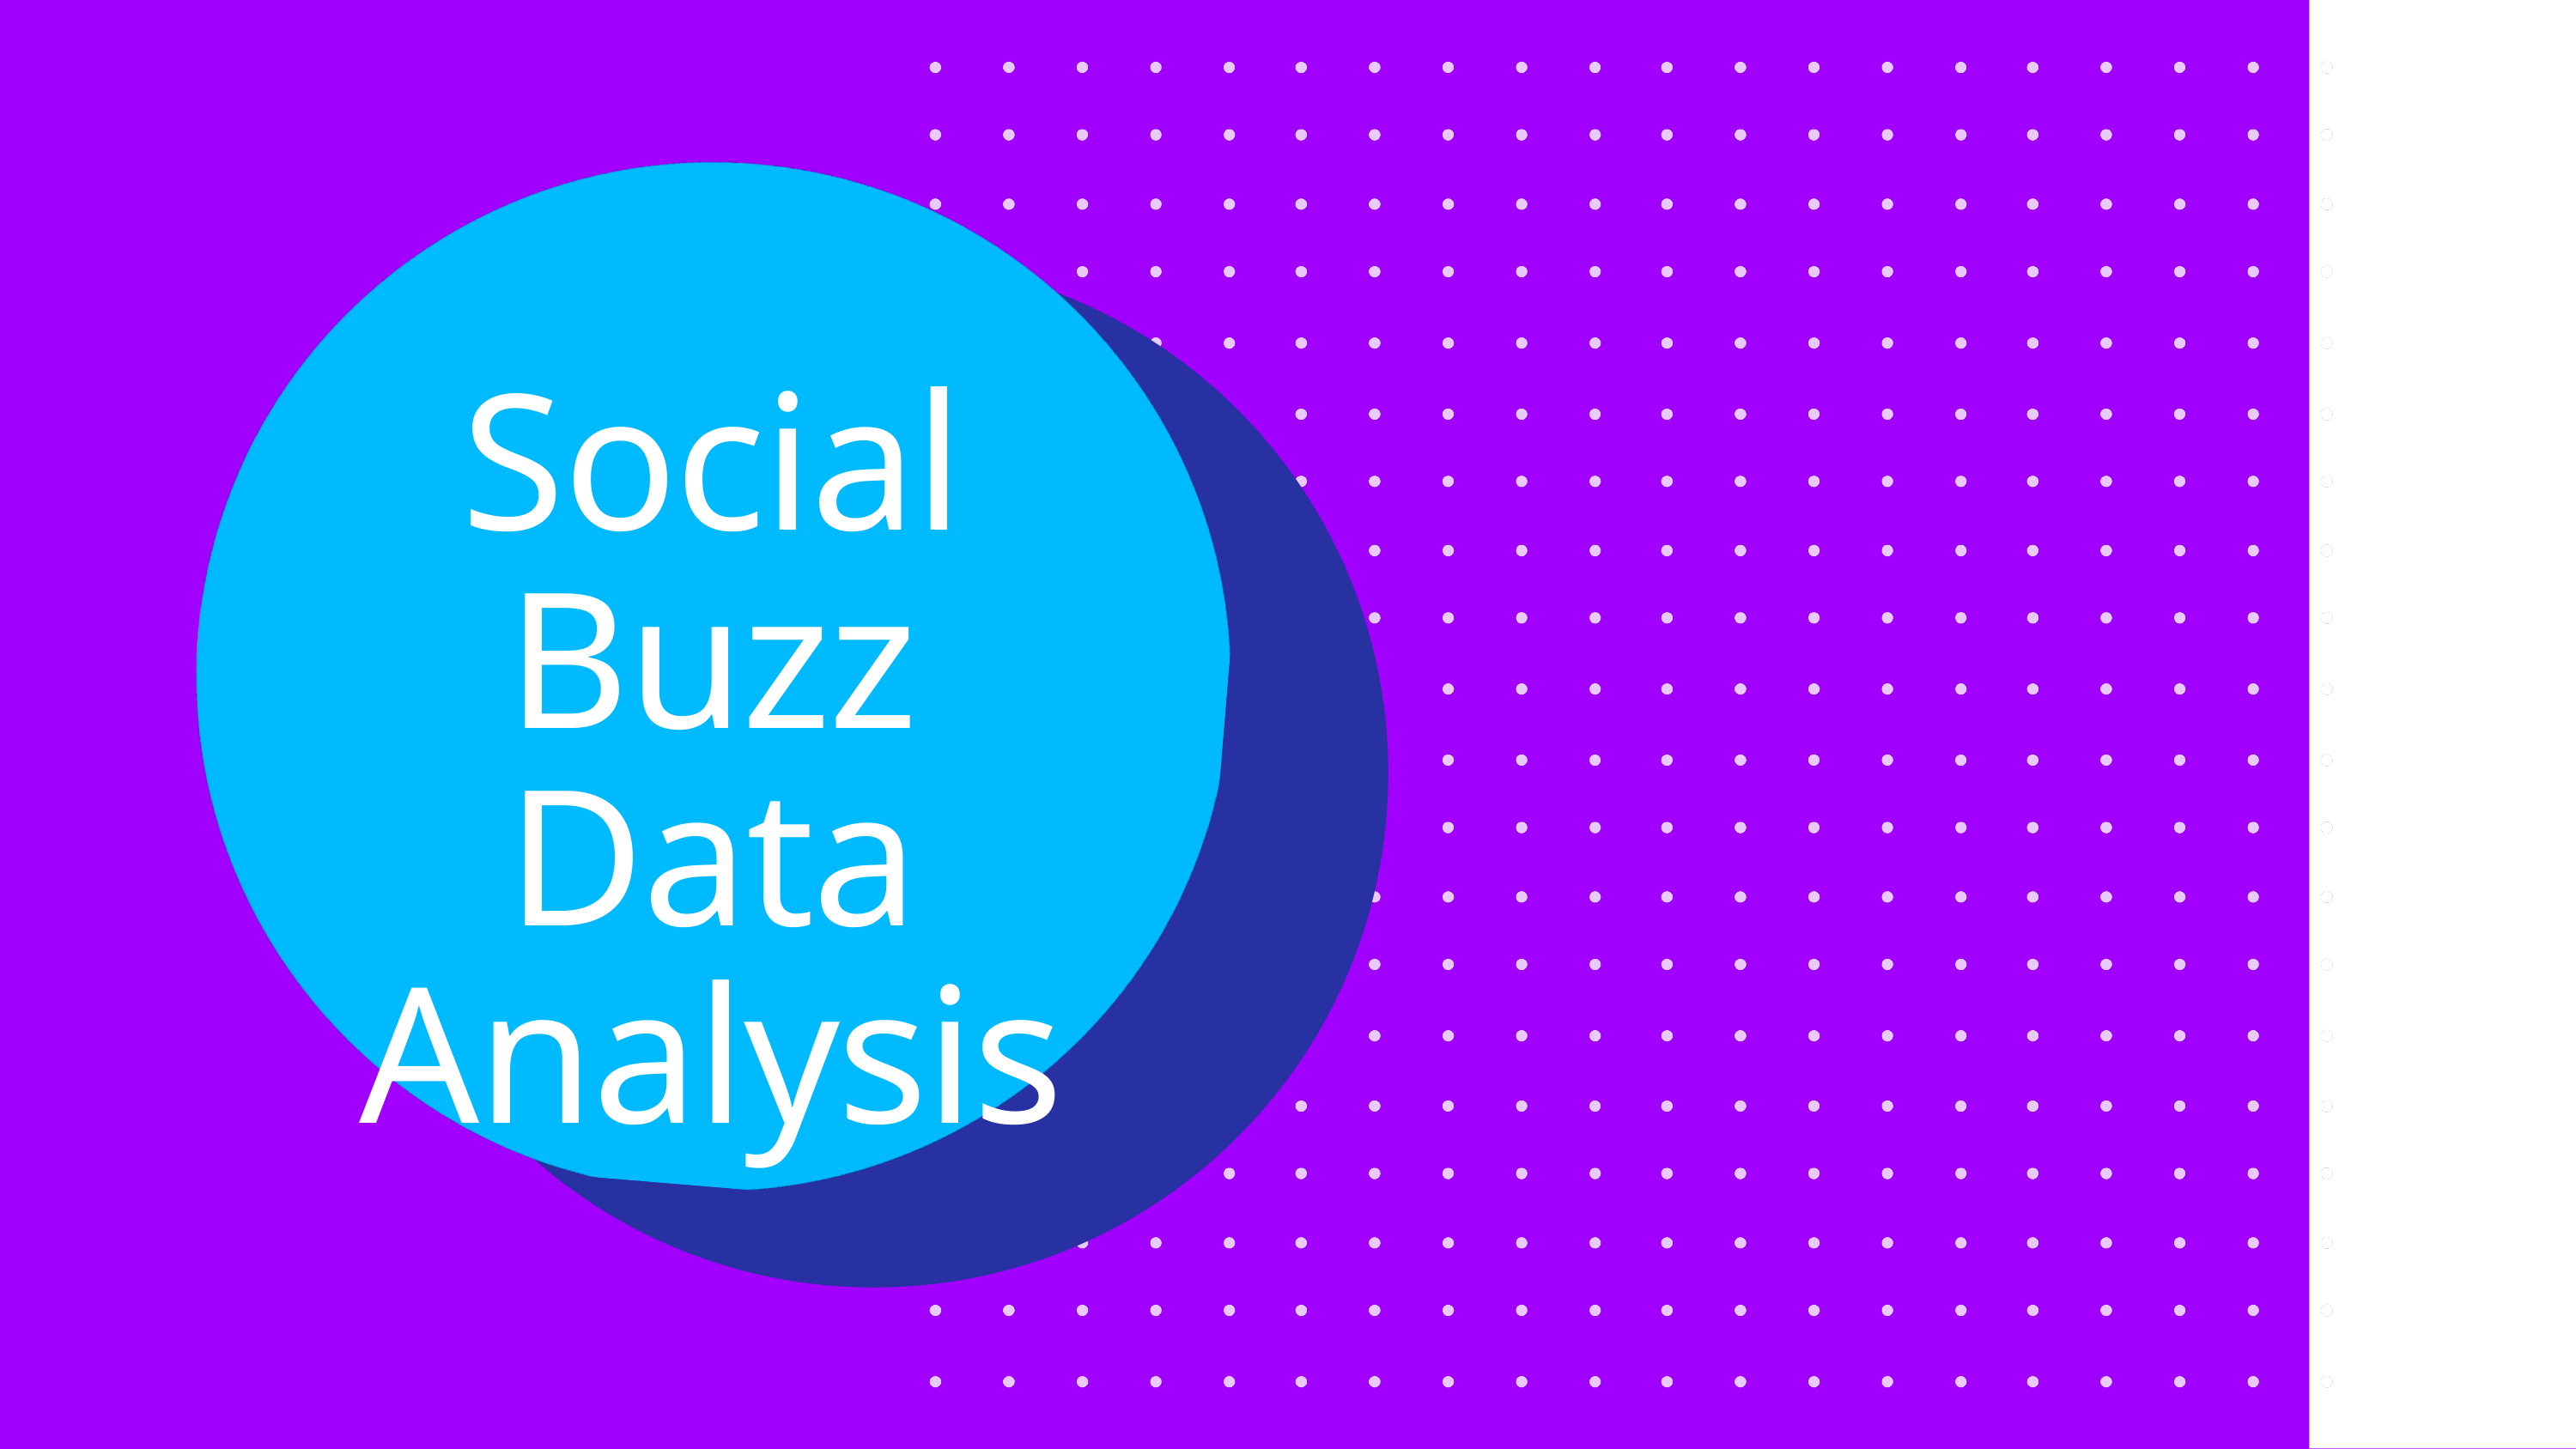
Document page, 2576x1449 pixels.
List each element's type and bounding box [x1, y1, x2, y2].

text_box [2309, 0, 2576, 1449]
text_box [921, 57, 2337, 1392]
text_box [155, 115, 1388, 1288]
